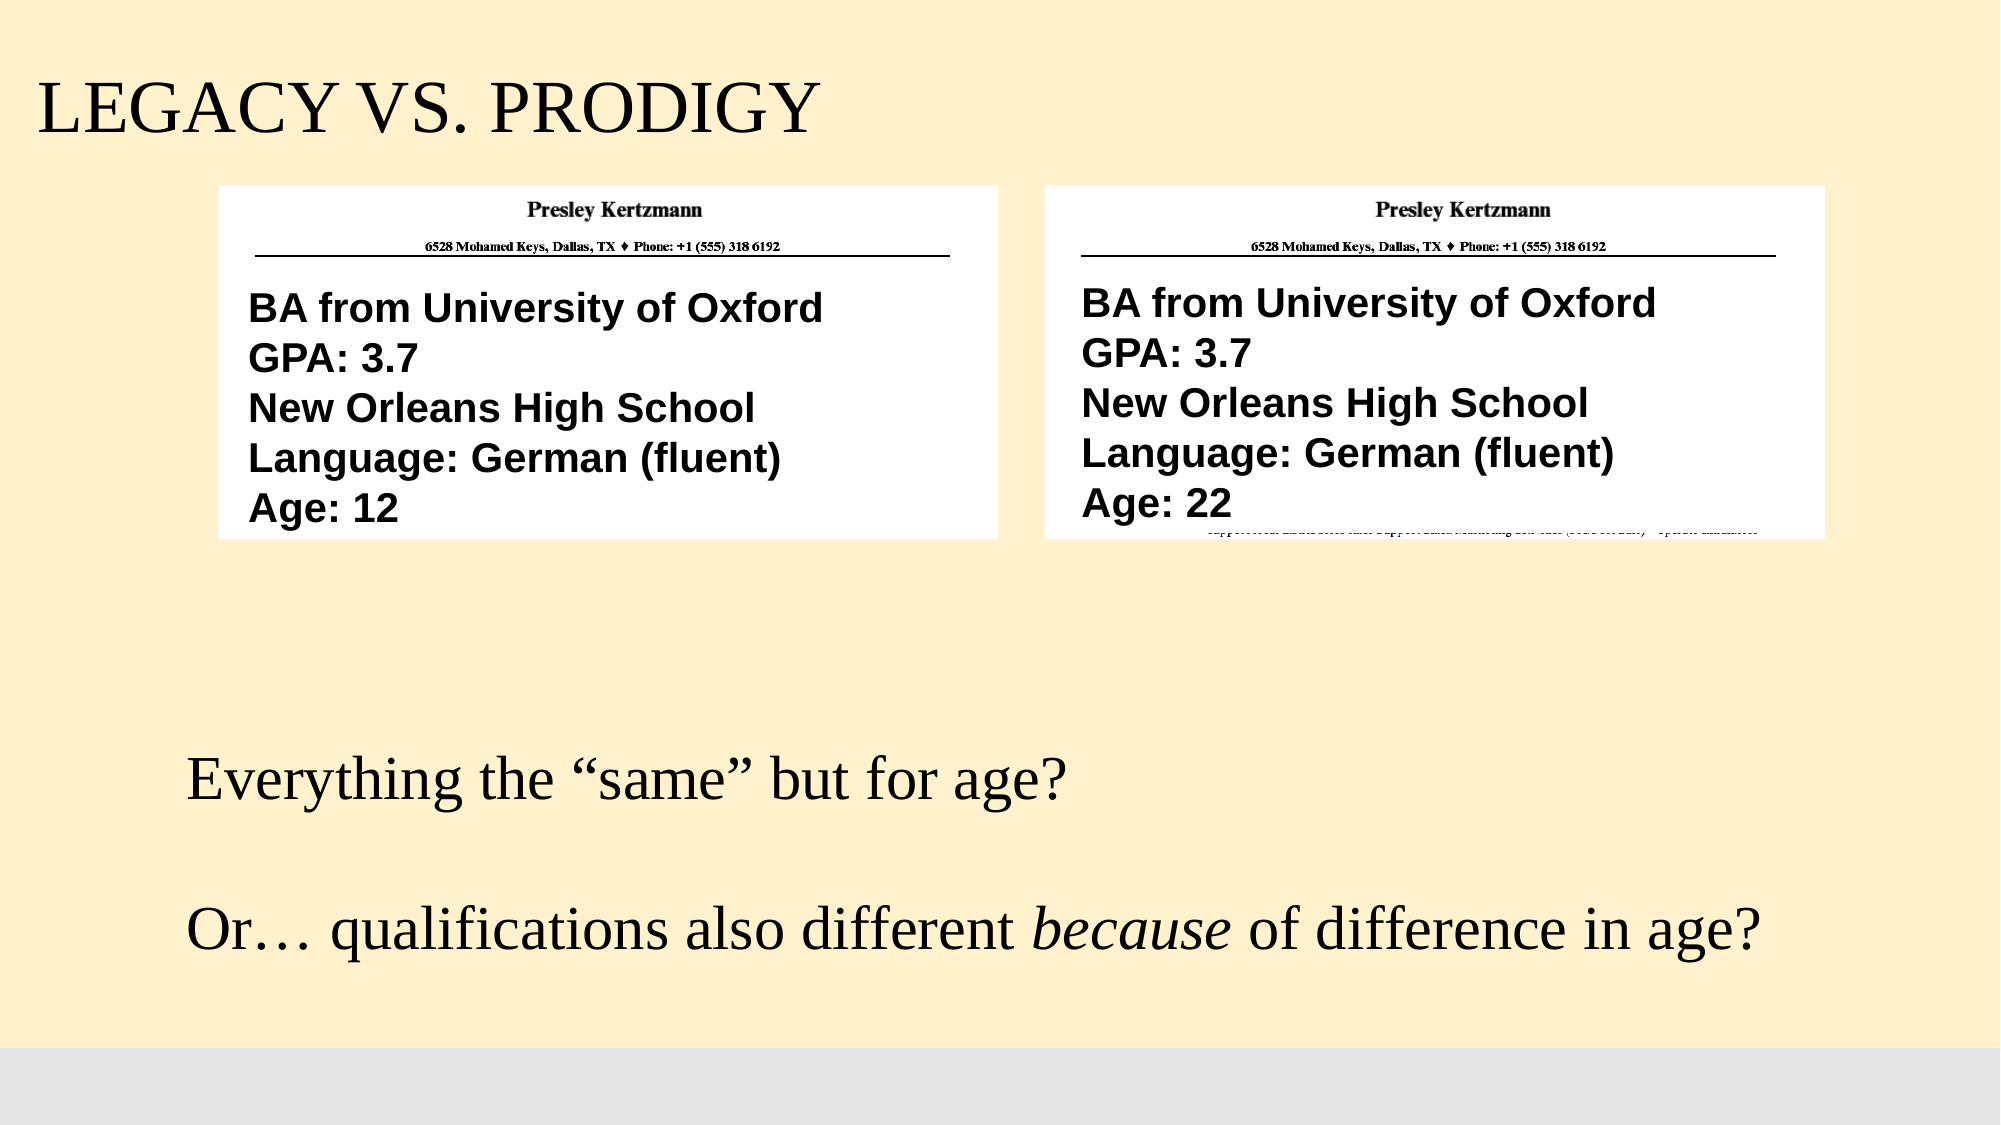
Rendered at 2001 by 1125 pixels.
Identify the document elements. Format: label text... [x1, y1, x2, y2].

picture [217, 185, 999, 539]
text_box Everything the “same” but for age? Or… qualifications also different because of difference in age? [171, 729, 1778, 970]
title Legacy vs. Prodigy [22, 0, 1748, 217]
picture [1044, 185, 1826, 539]
